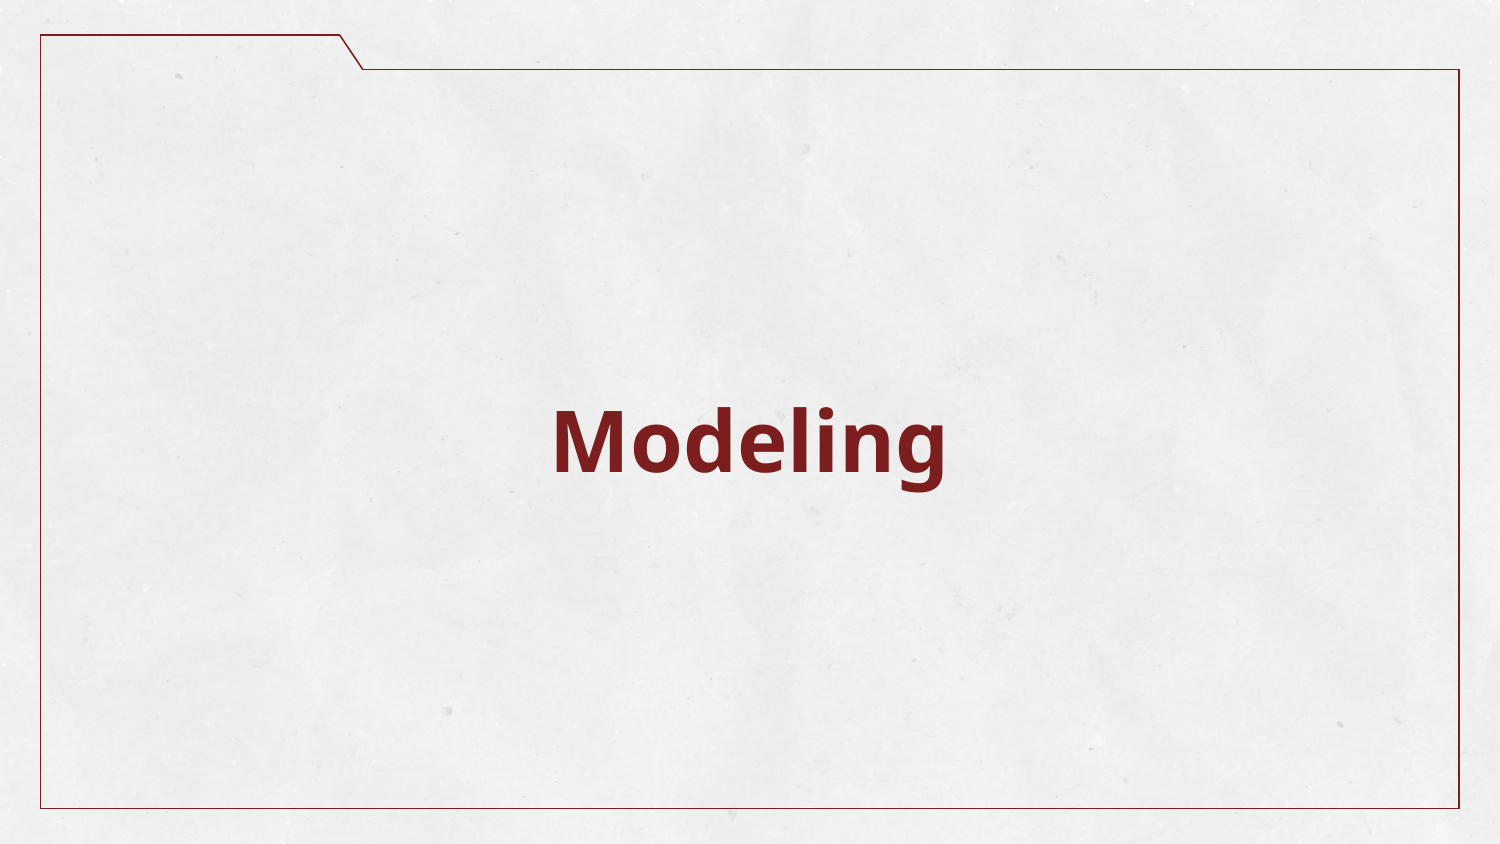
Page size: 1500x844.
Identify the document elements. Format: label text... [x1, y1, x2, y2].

title Modeling [437, 350, 1063, 527]
